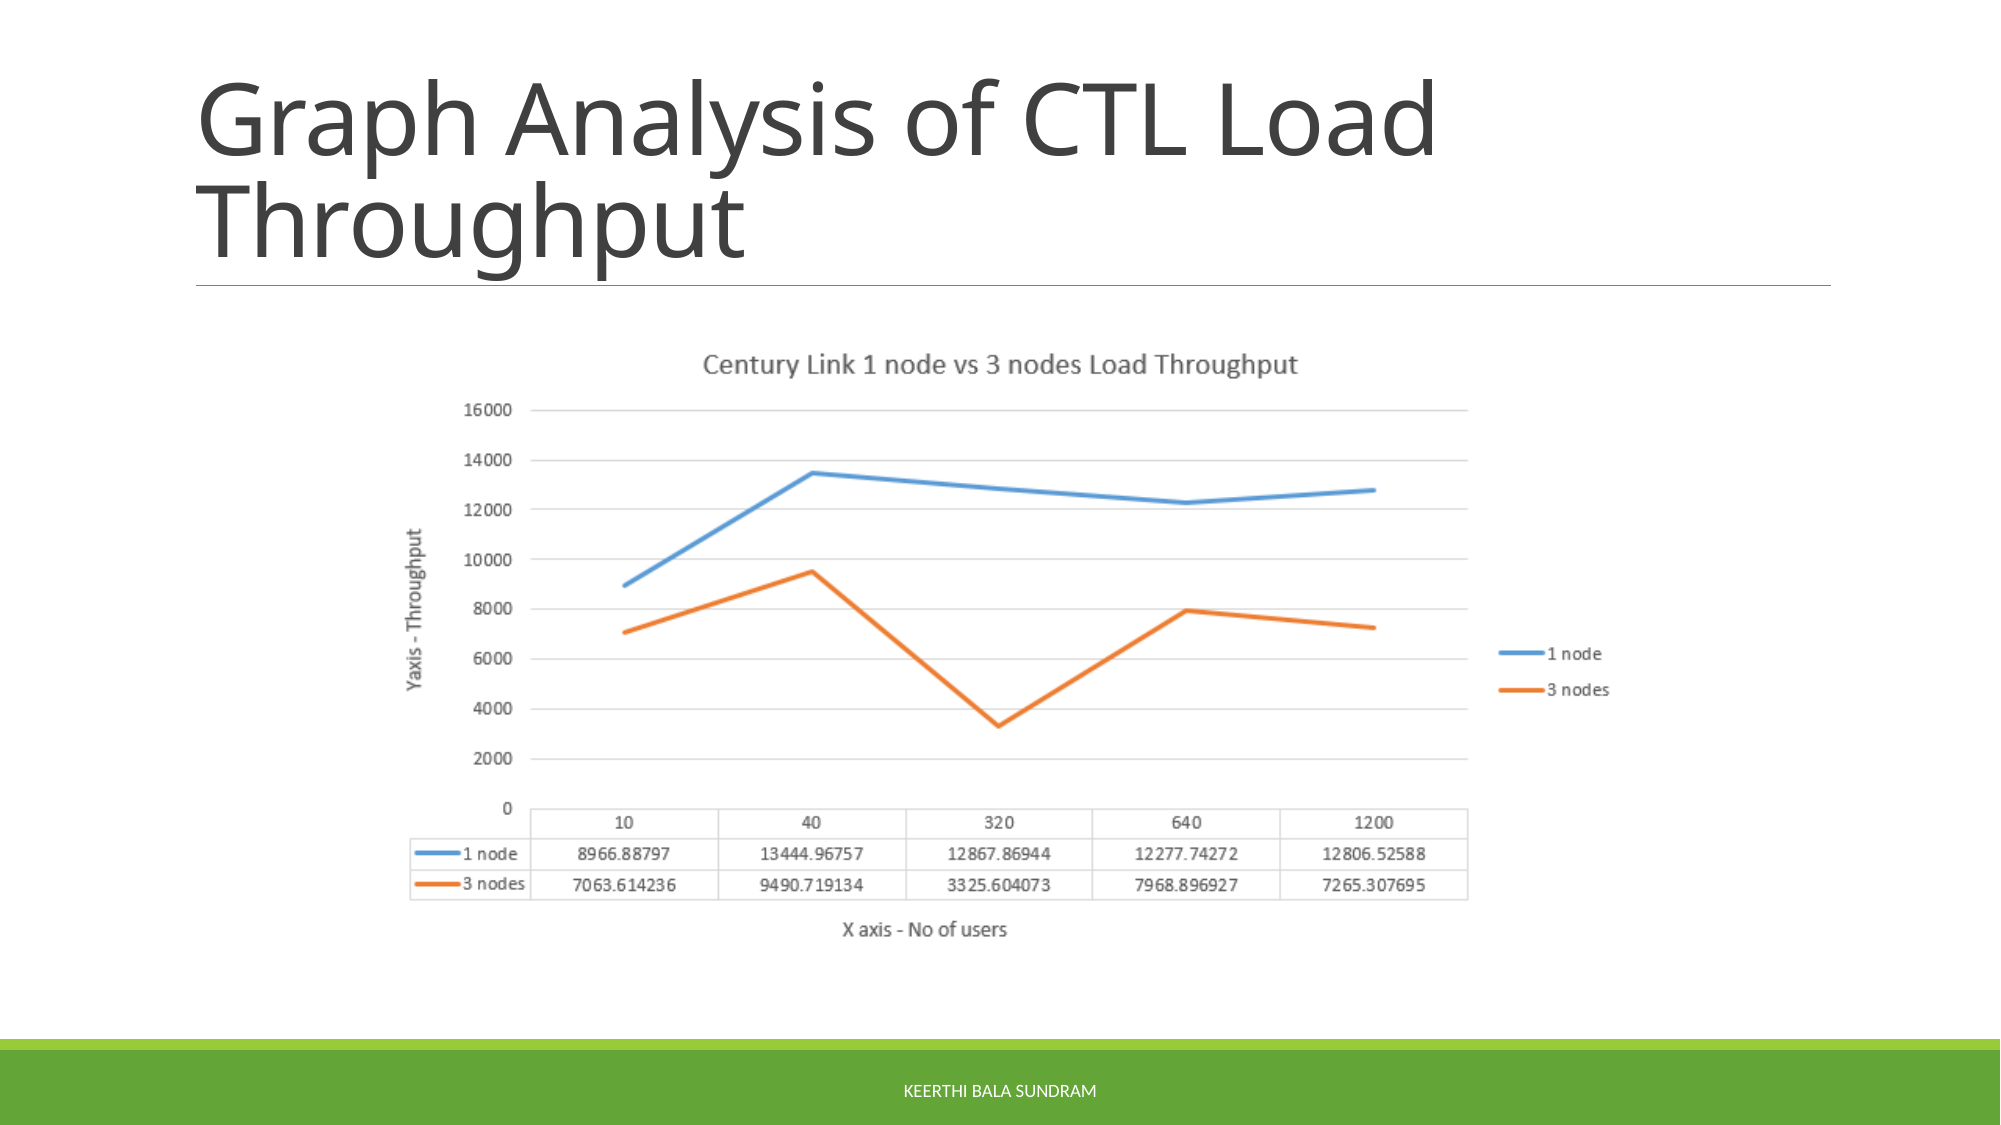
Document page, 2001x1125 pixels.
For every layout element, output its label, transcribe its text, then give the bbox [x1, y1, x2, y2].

footer Keerthi Bala Sundram [604, 1059, 1396, 1120]
picture [380, 334, 1630, 955]
title Graph Analysis of CTL Load Throughput [180, 47, 1830, 285]
